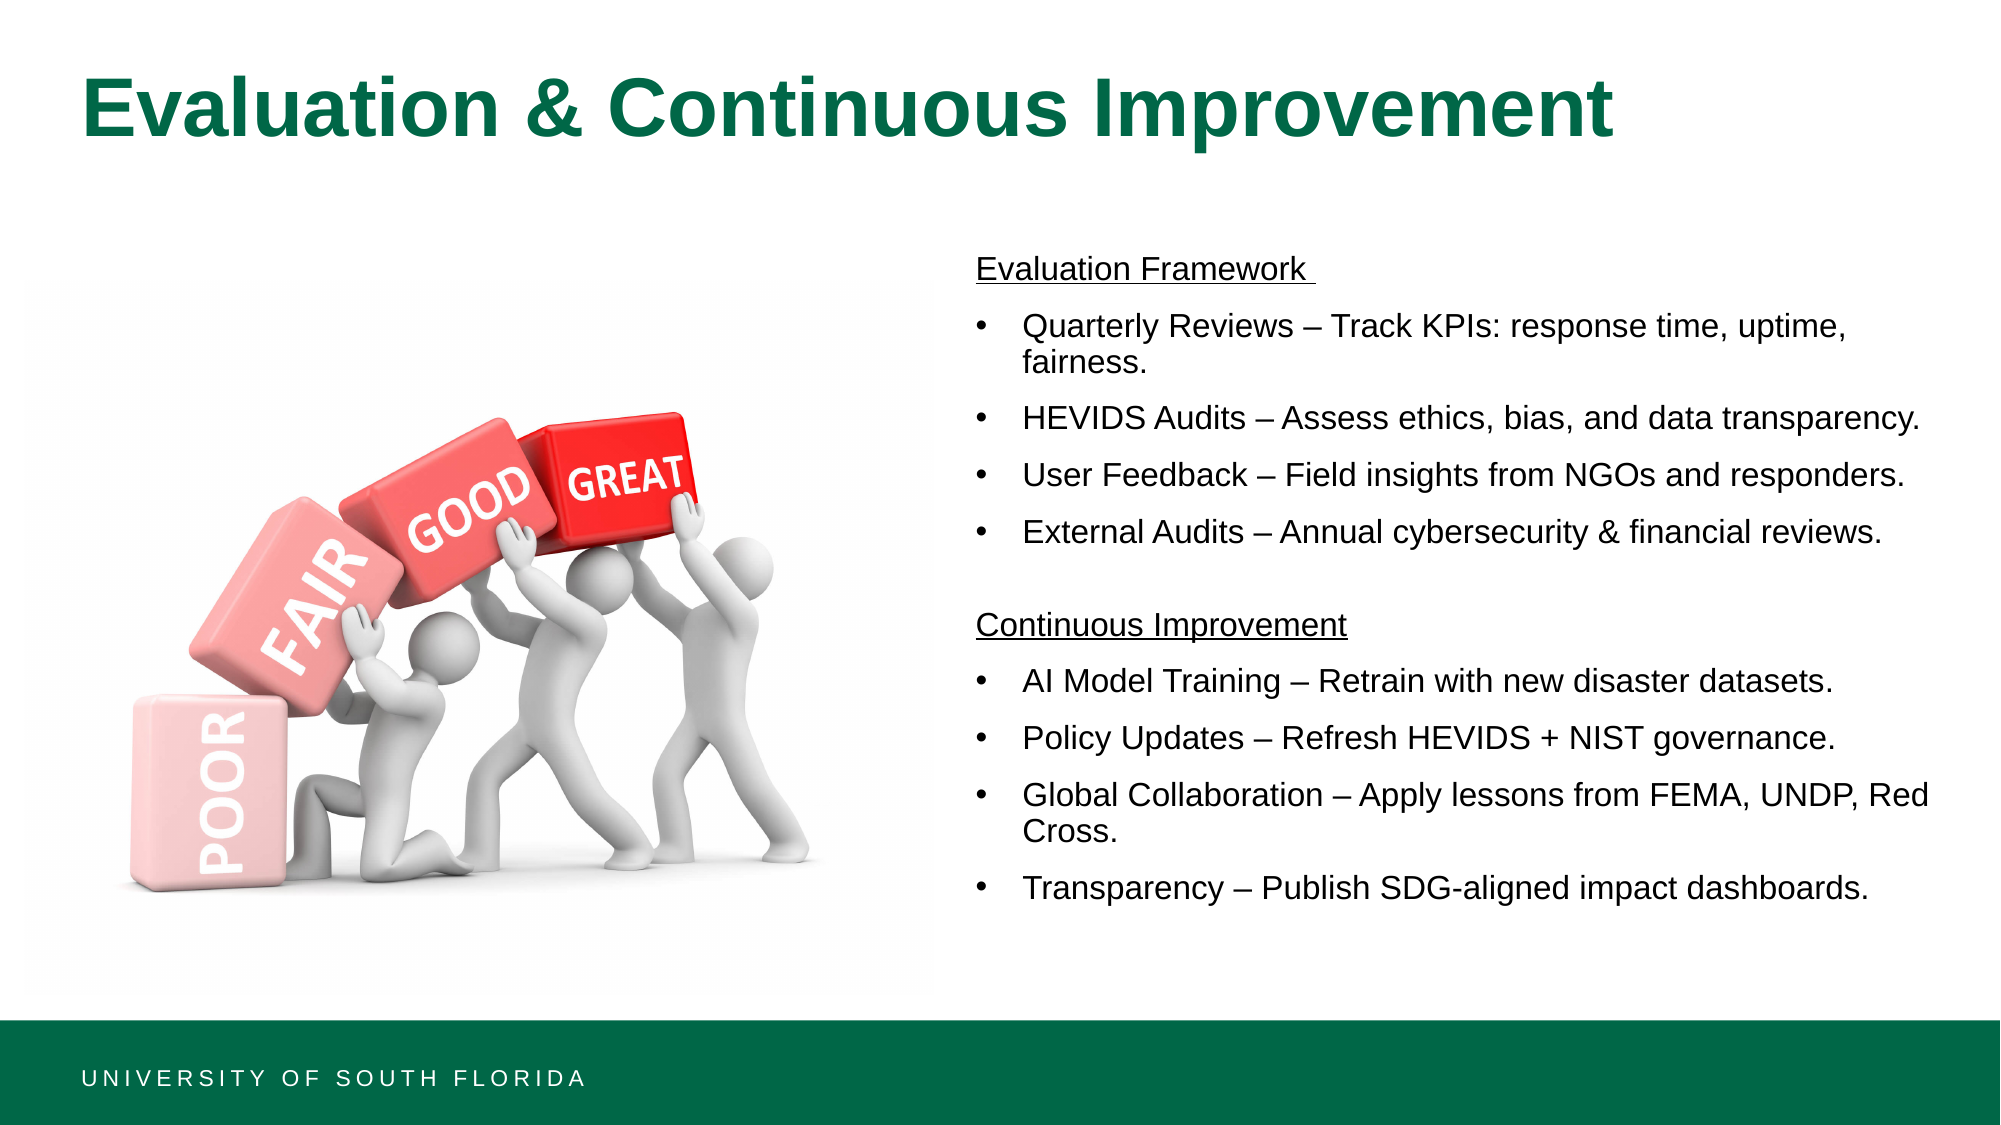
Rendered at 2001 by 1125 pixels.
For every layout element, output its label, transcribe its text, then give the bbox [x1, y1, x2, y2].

title Evaluation & Continuous Improvement [65, 0, 1938, 218]
footer UNIVERSITY OF SOUTH FLORIDA [65, 1055, 1389, 1100]
list Evaluation Framework Quarterly Reviews – Track KPIs: response time, uptime, fairness. HEVIDS Audits – Assess ethics, bias, and data transparency. User Feedback – Field insights from NGOs and responders. External Audits – Annual cybersecurity & financial reviews. Continuous Improvement AI Model Training – Retrain with new disaster datasets. Policy Updates – Refresh HEVIDS + NIST governance. Global Collaboration – Apply lessons from FEMA, UNDP, Red Cross. Transparency – Publish SDG-aligned impact dashboards. [960, 244, 1978, 1000]
picture [24, 280, 934, 995]
